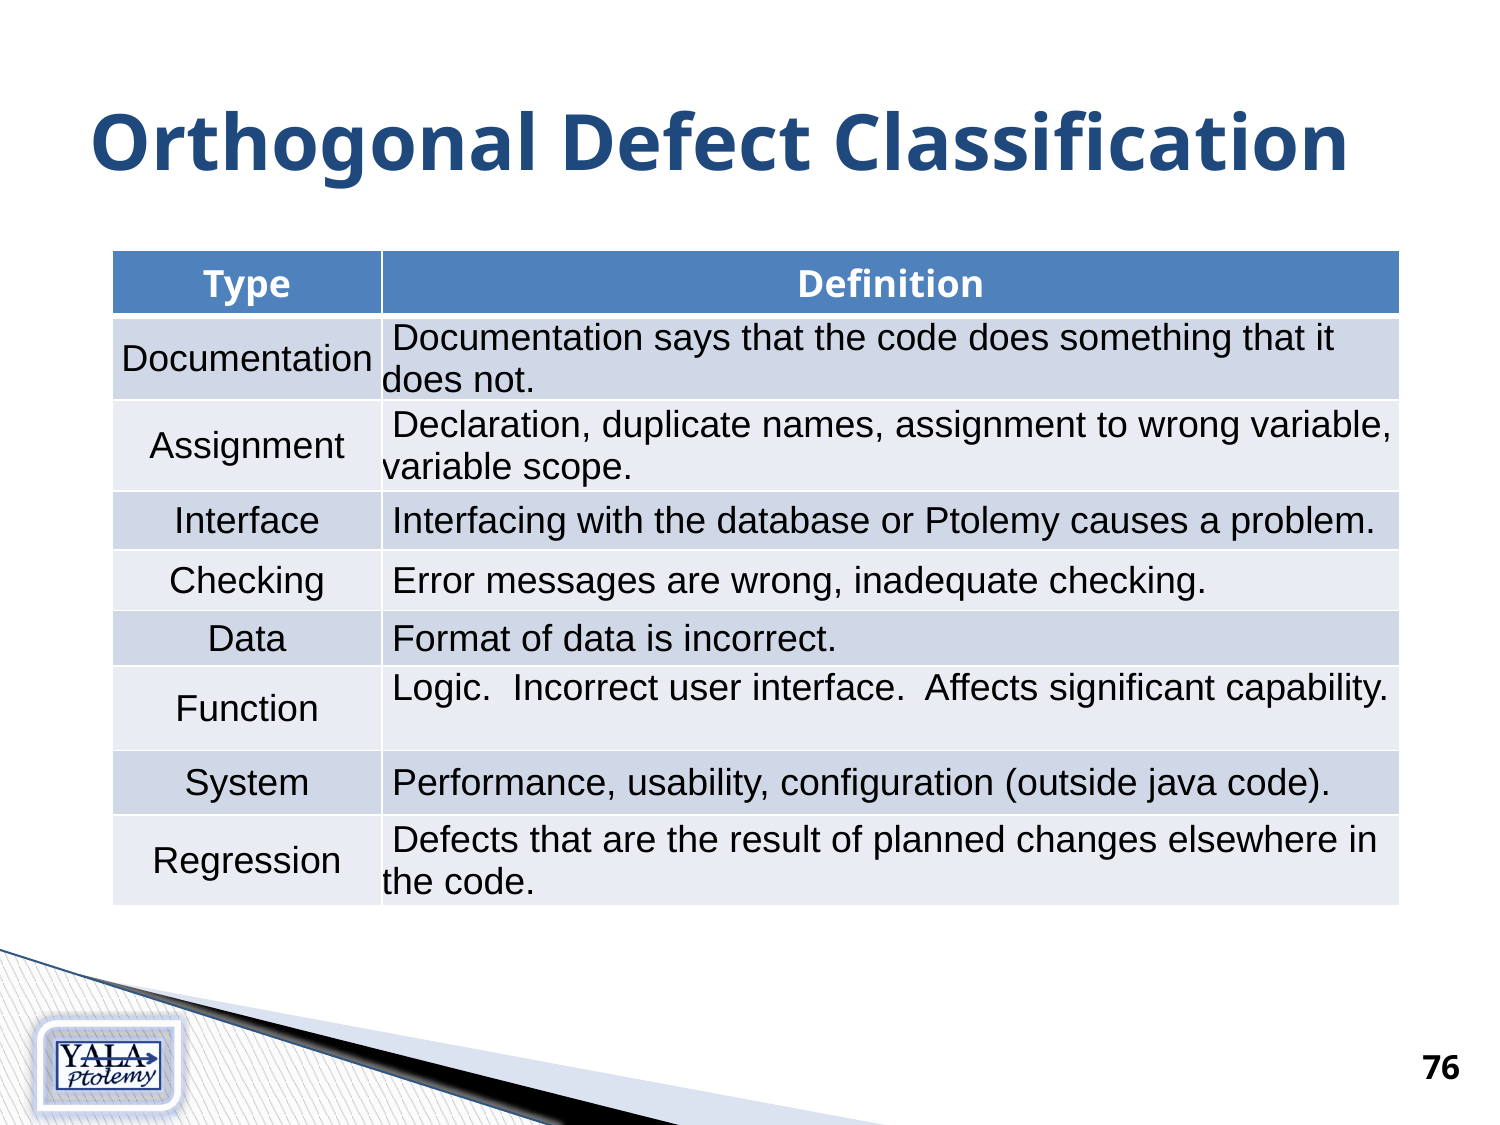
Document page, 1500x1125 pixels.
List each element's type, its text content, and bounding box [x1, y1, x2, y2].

text_box Demo [194, 1114, 205, 1125]
text_box Demo [303, 1089, 314, 1100]
text_box Demo [218, 1089, 229, 1100]
text_box Demo [399, 1089, 410, 1100]
text_box Demo [278, 1064, 290, 1075]
text_box Demo [206, 1089, 217, 1100]
text_box Demo [109, 1002, 120, 1011]
text_box Demo [291, 1064, 302, 1075]
text_box Demo [218, 1101, 229, 1113]
text_box Demo [242, 1064, 253, 1075]
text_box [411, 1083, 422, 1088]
text_box Demo [13, 1039, 24, 1050]
text_box Demo [448, 1114, 459, 1125]
text_box Demo [254, 1076, 265, 1088]
text_box Demo [242, 1029, 253, 1038]
text_box Demo [218, 1039, 229, 1050]
text_box Demo [387, 1076, 398, 1088]
text_box Demo [278, 1114, 290, 1125]
text_box Demo [278, 1101, 290, 1113]
text_box Demo [218, 1076, 229, 1088]
text_box Demo [363, 1076, 374, 1088]
text_box Demo [230, 1089, 241, 1100]
text_box Demo [73, 989, 84, 1001]
text_box Demo [254, 1039, 265, 1050]
text_box Demo [1, 1101, 12, 1113]
table_cell Error messages are wrong, inadequate checking. [383, 551, 1399, 610]
text_box Demo [254, 1089, 265, 1100]
text_box Demo [73, 1002, 84, 1011]
text_box Demo [13, 964, 24, 976]
text_box Demo [146, 1002, 157, 1011]
text_box Demo [242, 1114, 253, 1125]
text_box Demo [194, 1027, 205, 1038]
table_cell Checking [113, 551, 381, 610]
text_box Demo [520, 1117, 531, 1125]
text_box Demo [411, 1114, 422, 1125]
text_box Demo [266, 1089, 277, 1100]
text_box Demo [230, 1114, 241, 1125]
text_box Demo [315, 1052, 326, 1063]
text_box Demo [303, 1064, 314, 1075]
text_box Demo [278, 1089, 290, 1100]
text_box Demo [484, 1114, 495, 1125]
text_box Demo [303, 1101, 314, 1113]
text_box Demo [1, 1039, 12, 1050]
text_box Demo [25, 989, 36, 1001]
text_box Demo [1, 1076, 12, 1088]
table_cell Interfacing with the database or Ptolemy causes a problem. [383, 492, 1399, 549]
text_box Demo [85, 1002, 96, 1011]
title Orthogonal Defect Classification [75, 45, 1425, 233]
text_box Demo [1, 1002, 12, 1013]
text_box Demo [327, 1076, 338, 1088]
text_box Demo [423, 1089, 435, 1100]
text_box Demo [472, 1114, 483, 1125]
text_box Demo [206, 1076, 217, 1088]
text_box Demo [85, 979, 96, 988]
text_box Demo [315, 1076, 326, 1088]
text_box Demo [37, 1002, 48, 1011]
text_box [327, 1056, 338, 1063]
text_box Demo [436, 1091, 447, 1100]
text_box Demo [109, 989, 120, 1001]
text_box Demo [13, 1114, 24, 1125]
text_box Demo [315, 1101, 326, 1113]
text_box Demo [327, 1089, 338, 1100]
table_cell Documentation says that the code does something that it does not. [383, 319, 1399, 399]
text_box Demo [291, 1051, 302, 1063]
text_box Demo [266, 1101, 277, 1113]
text_box Demo [13, 1064, 24, 1075]
text_box Demo [1, 964, 12, 976]
text_box Demo [13, 1002, 24, 1013]
text_box Demo [399, 1101, 410, 1113]
table_cell Assignment [113, 401, 381, 490]
text_box Demo [194, 1101, 205, 1113]
text_box Demo [37, 989, 48, 1001]
text_box Demo [206, 1027, 217, 1038]
text_box Demo [230, 1027, 241, 1038]
text_box Demo [242, 1076, 253, 1088]
text_box Demo [1, 1027, 12, 1038]
text_box Demo [242, 1101, 253, 1113]
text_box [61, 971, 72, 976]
text_box Demo [230, 1051, 241, 1063]
text_box Demo [266, 1039, 277, 1050]
text_box Demo [315, 1114, 326, 1125]
text_box Demo [1, 1014, 12, 1026]
text_box Demo [1, 1114, 12, 1125]
text_box Demo [339, 1101, 350, 1113]
text_box Demo [375, 1101, 386, 1113]
text_box Demo [242, 1039, 253, 1050]
text_box Demo [13, 977, 24, 988]
text_box Demo [375, 1114, 386, 1125]
text_box Demo [49, 989, 60, 1001]
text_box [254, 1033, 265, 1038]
text_box Demo [303, 1114, 314, 1125]
text_box Demo [448, 1101, 459, 1113]
text_box Demo [1, 1051, 12, 1063]
text_box Demo [194, 1014, 205, 1026]
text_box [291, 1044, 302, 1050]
text_box Demo [399, 1114, 410, 1125]
text_box Demo [13, 1014, 24, 1026]
text_box Demo [97, 1002, 108, 1011]
text_box Demo [278, 1051, 290, 1063]
text_box Demo [508, 1114, 519, 1125]
text_box Demo [25, 977, 36, 988]
text_box Demo [194, 1064, 205, 1075]
text_box Demo [1, 977, 12, 988]
text_box Demo [1, 1089, 12, 1100]
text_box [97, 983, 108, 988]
text_box Demo [375, 1089, 386, 1100]
table_cell Logic. Incorrect user interface. Affects significant capability. [383, 667, 1399, 750]
text_box Demo [218, 1064, 229, 1075]
text_box Demo [315, 1089, 326, 1100]
table_cell Documentation [113, 319, 381, 399]
text_box Demo [411, 1089, 422, 1100]
text_box Demo [254, 1114, 265, 1125]
text_box Demo [278, 1040, 290, 1050]
text_box Demo [254, 1101, 265, 1113]
text_box Demo [85, 989, 96, 1001]
text_box Demo [242, 1089, 253, 1100]
text_box Demo [339, 1114, 350, 1125]
text_box Demo [230, 1076, 241, 1088]
table_header Type [113, 251, 381, 313]
text_box Demo [278, 1076, 290, 1088]
table_cell Interface [113, 492, 381, 549]
text_box Demo [254, 1051, 265, 1063]
text_box Demo [206, 1101, 217, 1113]
text_box Demo [303, 1076, 314, 1088]
text_box Demo [423, 1101, 435, 1113]
text_box Demo [411, 1101, 422, 1113]
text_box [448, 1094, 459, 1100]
text_box Demo [37, 964, 48, 976]
text_box Demo [375, 1076, 386, 1088]
text_box Demo [13, 989, 24, 1001]
table_cell Format of data is incorrect. [383, 611, 1399, 665]
text_box Demo [206, 1051, 217, 1063]
text_box Demo [49, 977, 60, 988]
text_box Demo [218, 1051, 229, 1063]
text_box Demo [49, 1002, 60, 1011]
text_box Demo [230, 1101, 241, 1113]
text_box Demo [266, 1076, 277, 1088]
text_box Demo [496, 1114, 507, 1125]
text_box Demo [230, 1064, 241, 1075]
text_box Demo [291, 1101, 302, 1113]
text_box Demo [206, 1017, 217, 1026]
text_box Demo [363, 1101, 374, 1113]
text_box Demo [254, 1064, 265, 1075]
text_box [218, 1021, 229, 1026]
text_box Demo [13, 1089, 24, 1100]
text_box Demo [13, 1051, 24, 1063]
table_cell Performance, usability, configuration (outside java code). [383, 751, 1399, 814]
text_box Demo [472, 1102, 483, 1113]
text_box Demo [315, 1064, 326, 1075]
text_box Demo [436, 1101, 447, 1113]
table_cell Declaration, duplicate names, assignment to wrong variable, variable scope. [383, 401, 1399, 490]
text_box Demo [291, 1114, 302, 1125]
text_box Demo [327, 1064, 338, 1075]
text_box Demo [13, 1101, 24, 1113]
text_box Demo [266, 1114, 277, 1125]
text_box Demo [194, 1076, 205, 1088]
text_box Demo [399, 1079, 410, 1088]
text_box Demo [61, 977, 72, 988]
text_box Demo [351, 1076, 362, 1088]
text_box Demo [460, 1101, 471, 1113]
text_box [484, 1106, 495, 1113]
text_box Demo [13, 1027, 24, 1038]
text_box Demo [387, 1114, 398, 1125]
text_box Demo [194, 1051, 205, 1063]
text_box Demo [327, 1101, 338, 1113]
text_box Demo [194, 1089, 205, 1100]
text_box Demo [266, 1051, 277, 1063]
text_box Demo [291, 1076, 302, 1088]
text_box Demo [303, 1051, 314, 1063]
table_cell Data [113, 611, 381, 665]
text_box Demo [133, 994, 145, 1001]
text_box Demo [121, 1002, 132, 1011]
text_box Demo [460, 1114, 471, 1125]
text_box Demo [387, 1101, 398, 1113]
text_box Demo [49, 967, 60, 976]
text_box Demo [1, 952, 12, 963]
text_box Demo [230, 1039, 241, 1050]
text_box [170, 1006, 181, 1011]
text_box Demo [25, 1002, 36, 1011]
text_box Demo [423, 1114, 435, 1125]
text_box Demo [37, 977, 48, 988]
text_box Demo [363, 1067, 374, 1075]
table_cell Defects that are the result of planned changes elsewhere in the code. [383, 816, 1399, 905]
table_cell Regression [113, 816, 381, 905]
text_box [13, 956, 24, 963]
slide_number 76 [1396, 1025, 1475, 1099]
text_box Demo [363, 1114, 374, 1125]
text_box Demo [339, 1076, 350, 1088]
text_box Demo [206, 1039, 217, 1050]
text_box Demo [13, 1076, 24, 1088]
picture [24, 1011, 190, 1125]
text_box Demo [266, 1064, 277, 1075]
text_box Demo [61, 1002, 72, 1011]
text_box Demo [194, 1039, 205, 1050]
text_box Demo [1, 1064, 12, 1075]
text_box Demo [351, 1089, 362, 1100]
text_box Demo [1, 989, 12, 1001]
text_box Demo [206, 1064, 217, 1075]
text_box Demo [121, 990, 132, 1001]
table_cell System [113, 751, 381, 814]
text_box Demo [61, 989, 72, 1001]
text_box Demo [73, 977, 84, 988]
text_box Demo [206, 1114, 217, 1125]
text_box Demo [218, 1114, 229, 1125]
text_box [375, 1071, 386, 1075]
text_box Demo [242, 1051, 253, 1063]
text_box Demo [363, 1089, 374, 1100]
text_box Demo [436, 1114, 447, 1125]
text_box Demo [351, 1064, 362, 1075]
text_box Demo [218, 1027, 229, 1038]
text_box Demo [339, 1089, 350, 1100]
text_box Demo [387, 1089, 398, 1100]
text_box Demo [351, 1114, 362, 1125]
table_header Definition [383, 251, 1399, 313]
text_box Demo [351, 1101, 362, 1113]
text_box Demo [339, 1064, 350, 1075]
text_box Demo [291, 1089, 302, 1100]
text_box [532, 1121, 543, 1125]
text_box Demo [158, 1002, 169, 1011]
text_box Demo [97, 989, 108, 1001]
text_box Demo [327, 1114, 338, 1125]
text_box Demo [133, 1002, 145, 1011]
table_cell Function [113, 667, 381, 750]
text_box Demo [25, 964, 36, 976]
